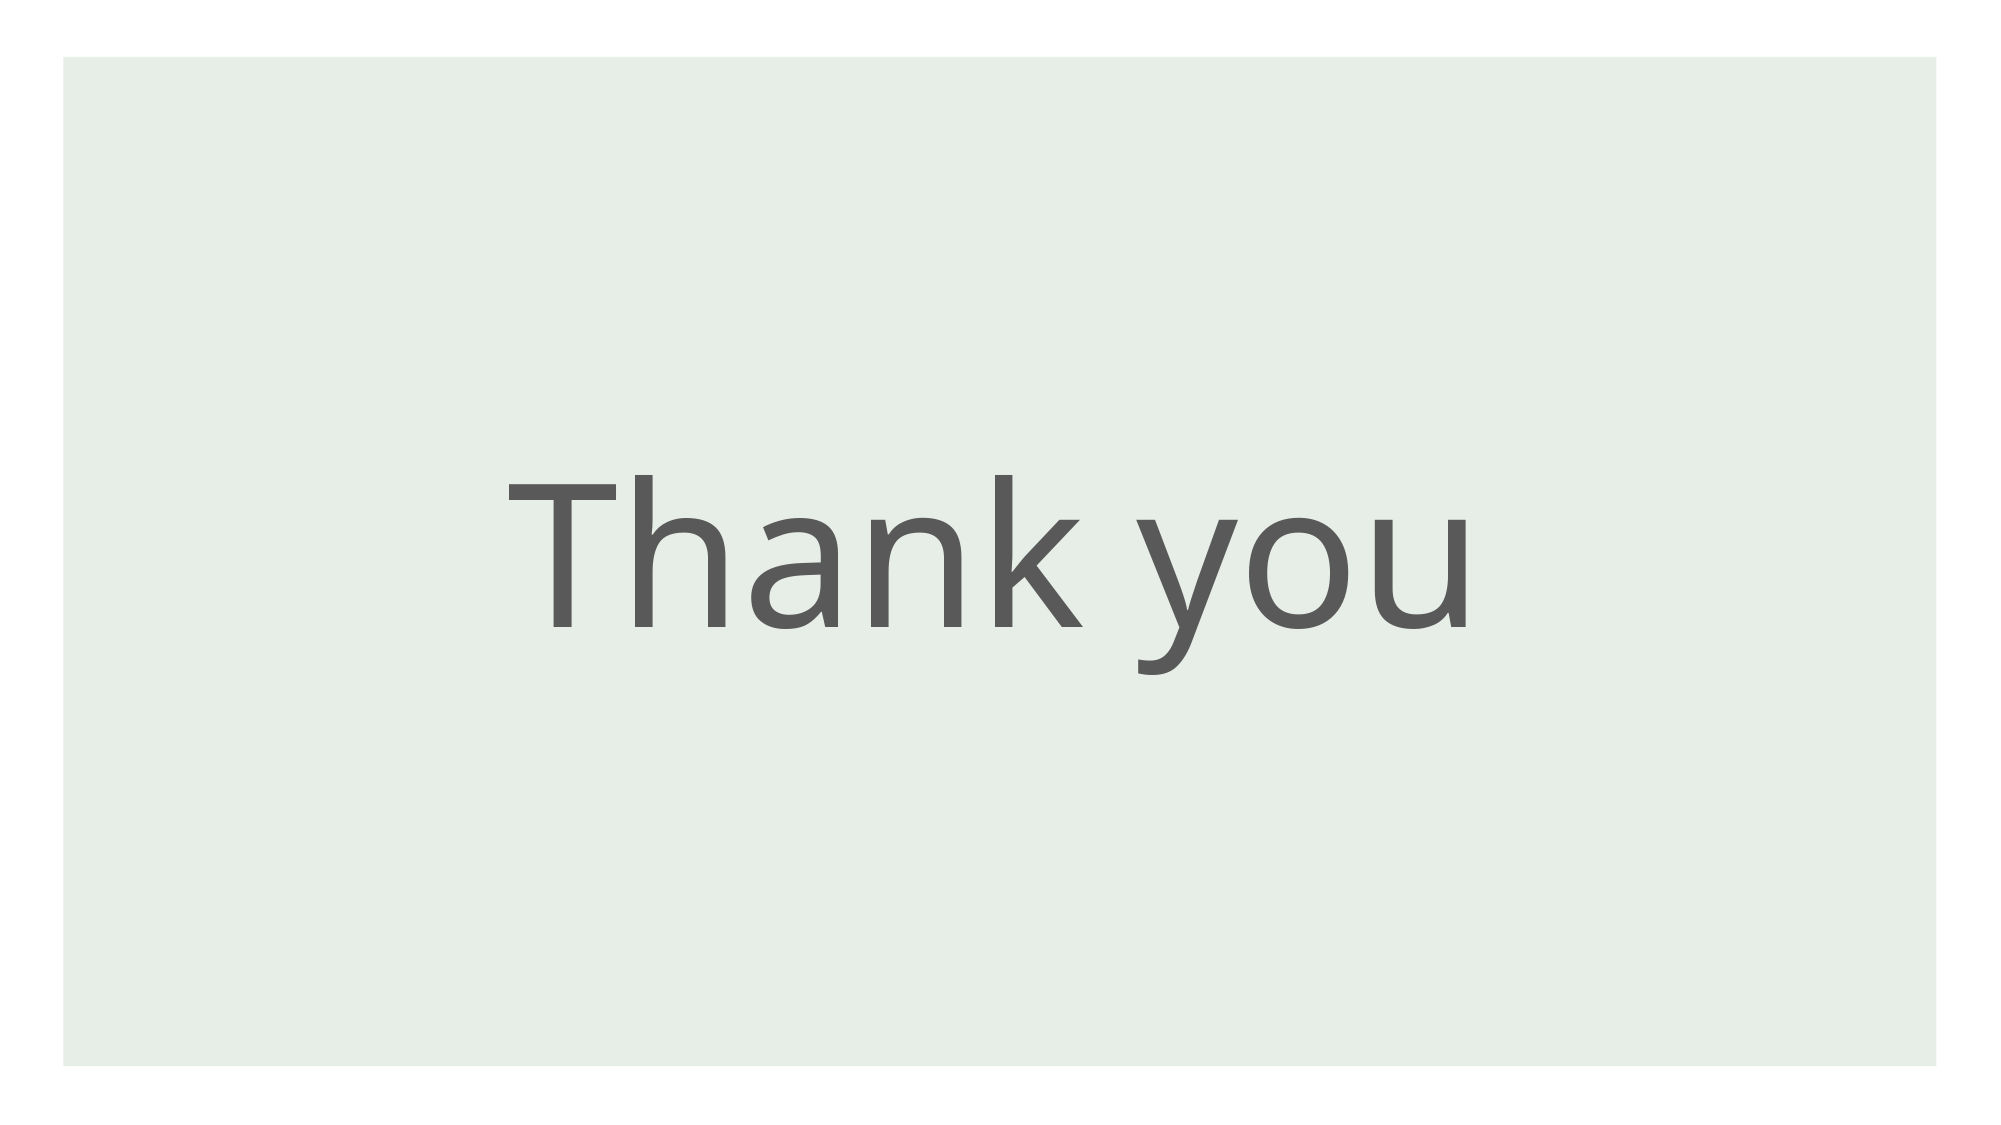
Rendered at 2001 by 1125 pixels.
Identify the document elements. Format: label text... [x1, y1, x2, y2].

title Thank you [492, 112, 1508, 1013]
